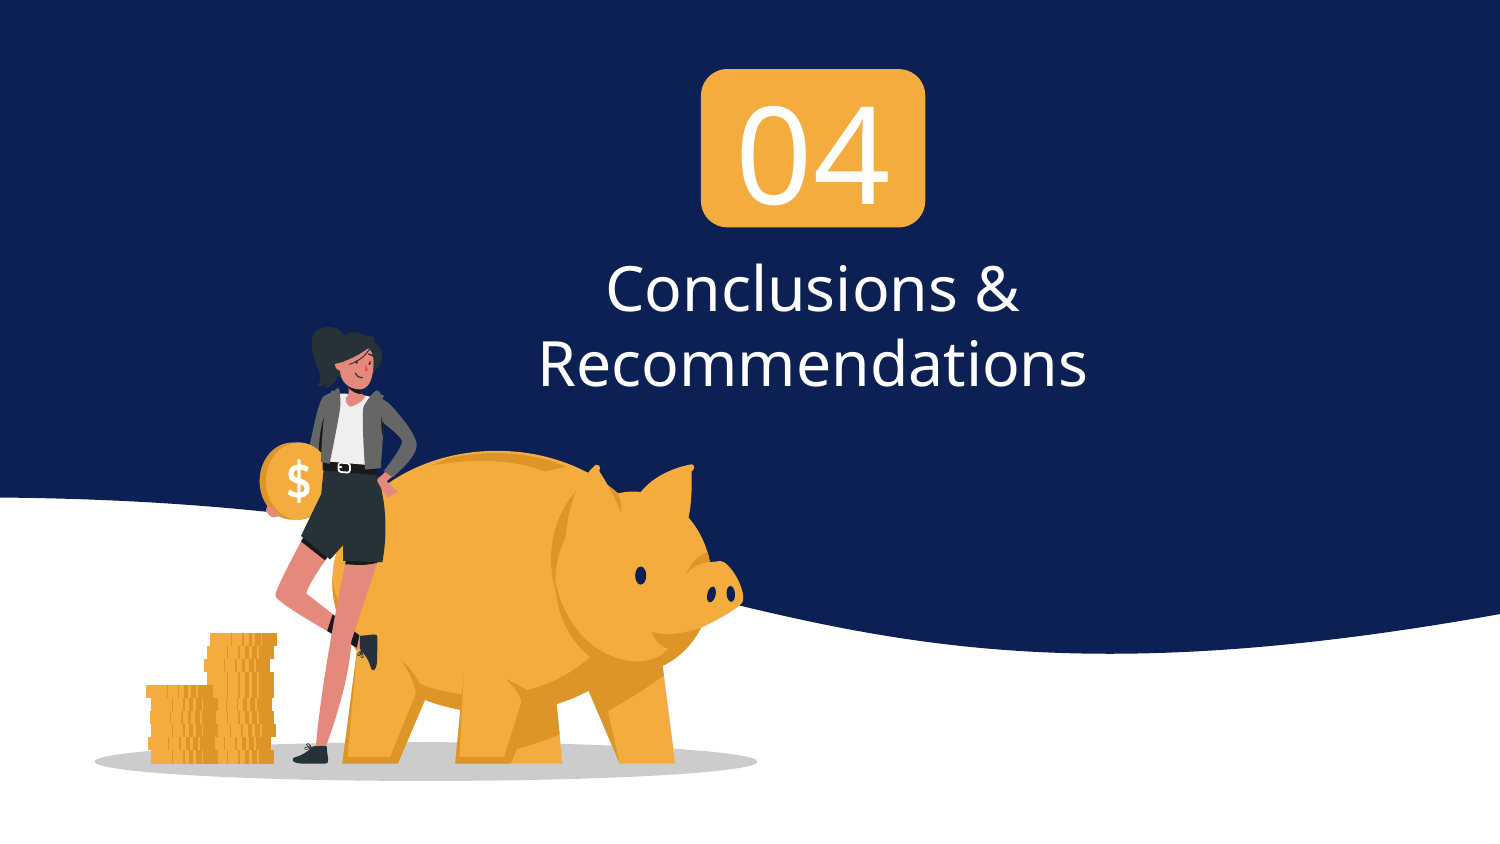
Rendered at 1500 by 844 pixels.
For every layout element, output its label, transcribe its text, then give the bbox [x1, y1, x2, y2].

text_box [94, 751, 706, 781]
title Conclusions & Recommendations [391, 264, 1235, 384]
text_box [145, 326, 746, 764]
text_box [709, 220, 918, 228]
text_box [705, 69, 921, 81]
title 04 [701, 81, 926, 220]
text_box [749, 757, 758, 766]
